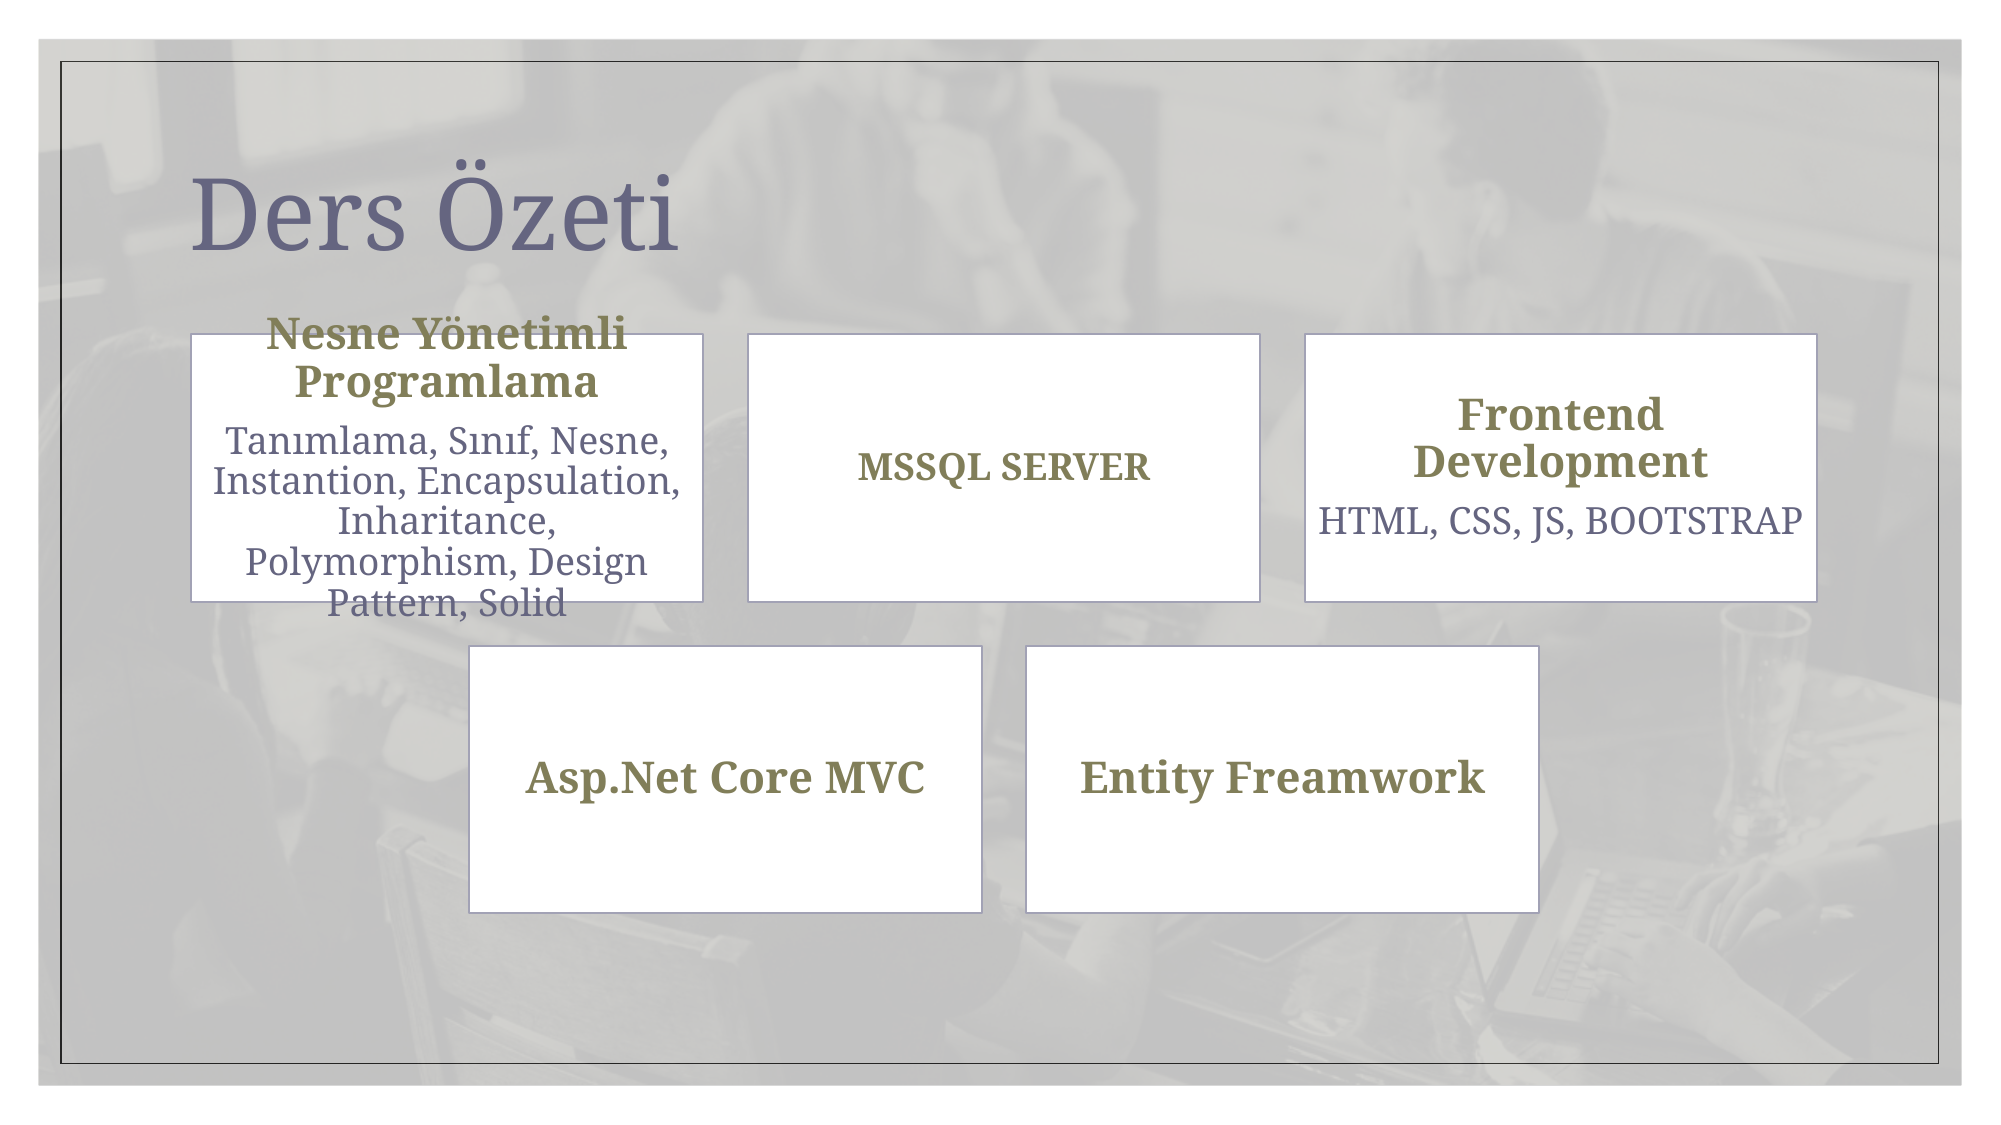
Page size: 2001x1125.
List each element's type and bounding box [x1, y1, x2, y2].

text_box [112, 334, 1887, 914]
list [38, 40, 1962, 1085]
